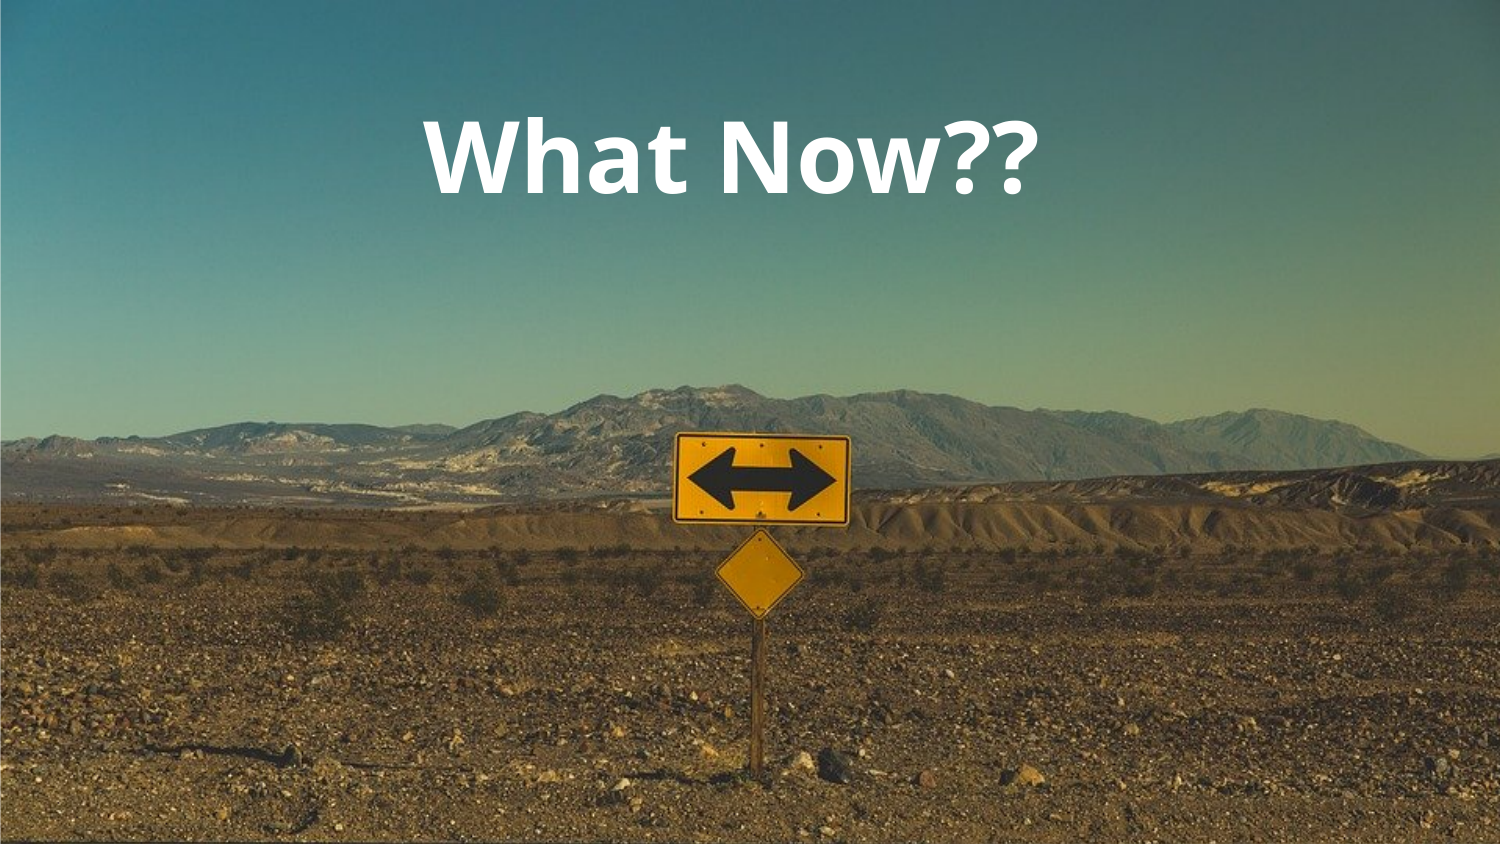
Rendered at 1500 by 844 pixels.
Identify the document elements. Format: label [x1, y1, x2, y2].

list [0, 0, 1500, 844]
